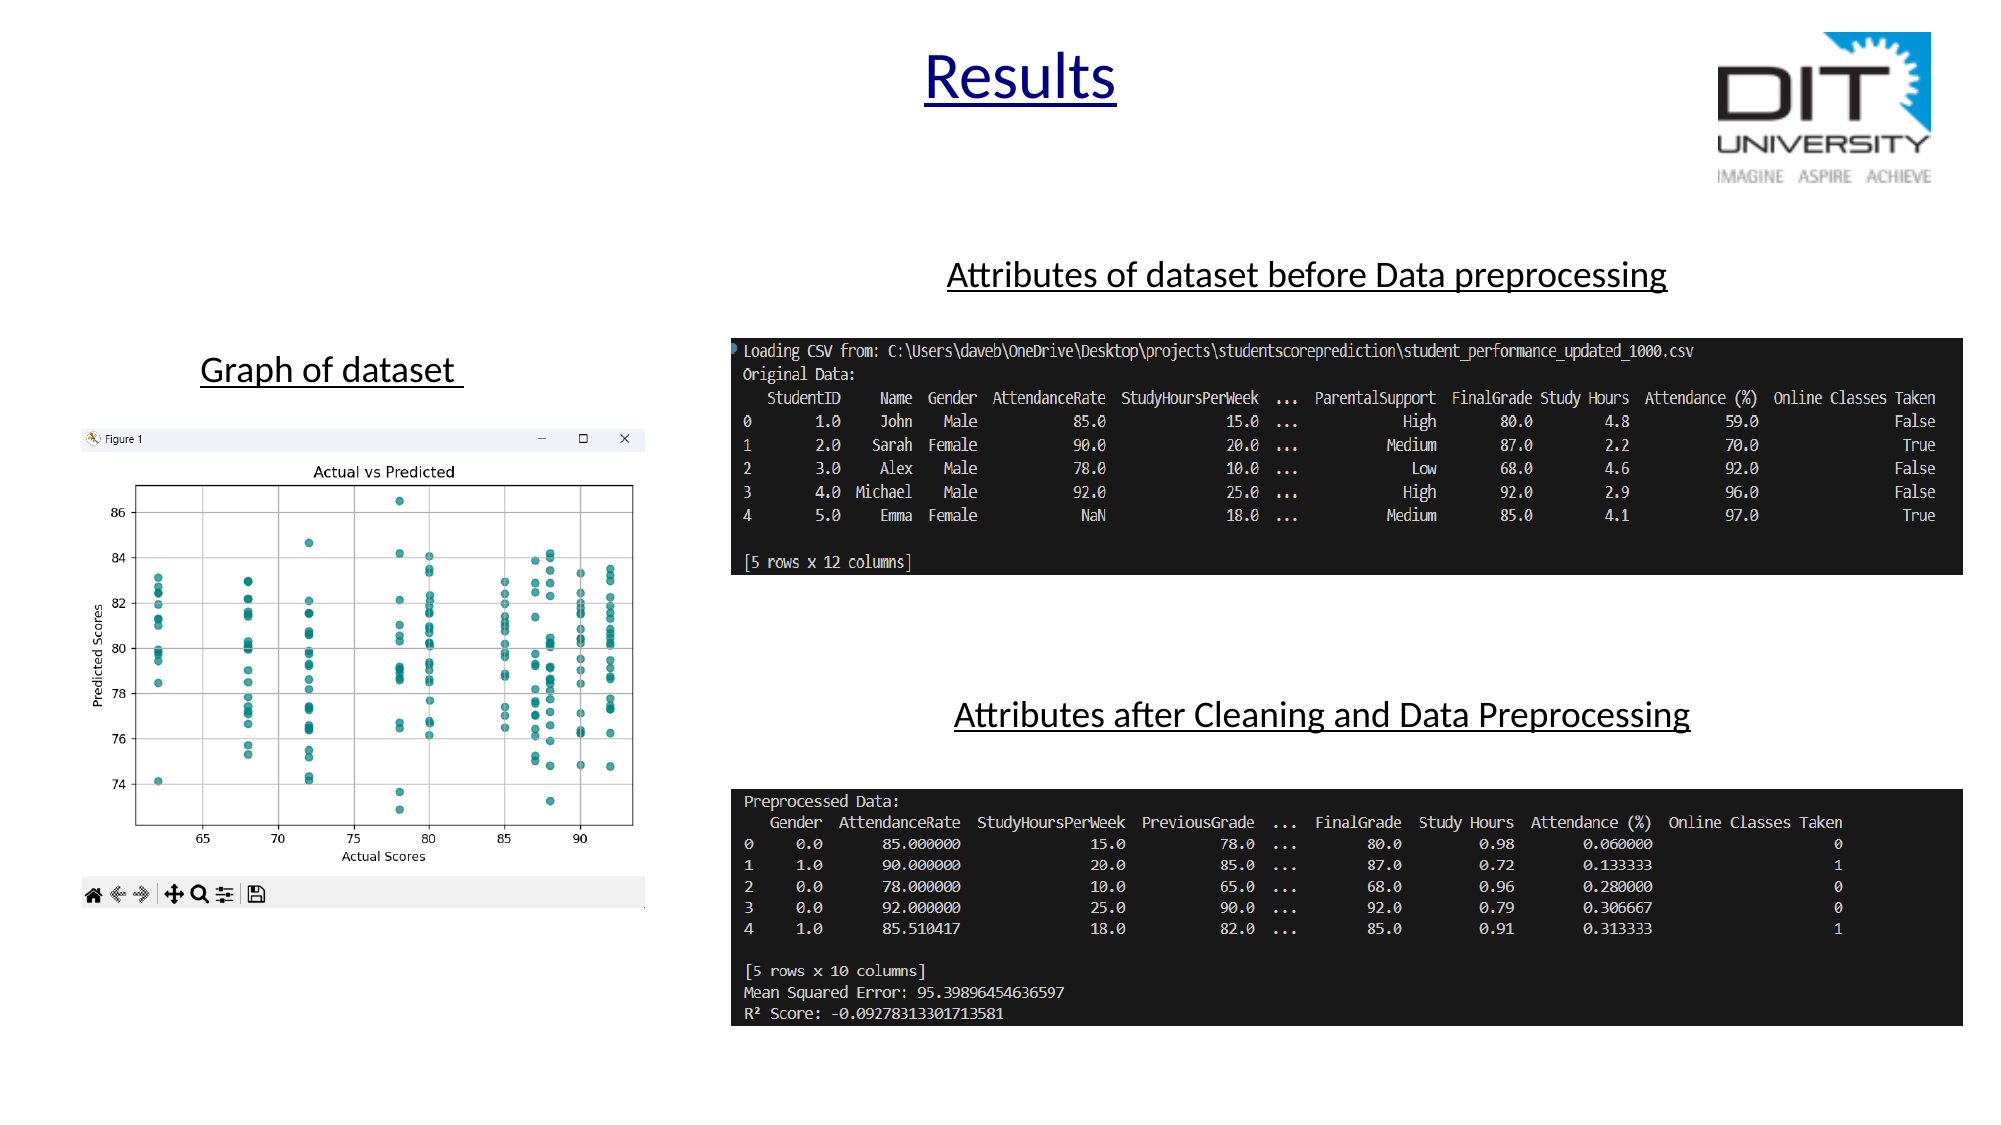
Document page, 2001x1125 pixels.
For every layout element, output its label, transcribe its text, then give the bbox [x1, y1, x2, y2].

picture [731, 789, 1963, 1026]
picture [82, 429, 645, 908]
text_box Attributes after Cleaning and Data Preprocessing [939, 682, 1707, 742]
picture [1718, 32, 1931, 186]
text_box Graph of dataset [185, 338, 479, 398]
text_box Results [894, 33, 1155, 149]
text_box Attributes of dataset before Data preprocessing [931, 242, 1683, 302]
picture [731, 338, 1963, 575]
